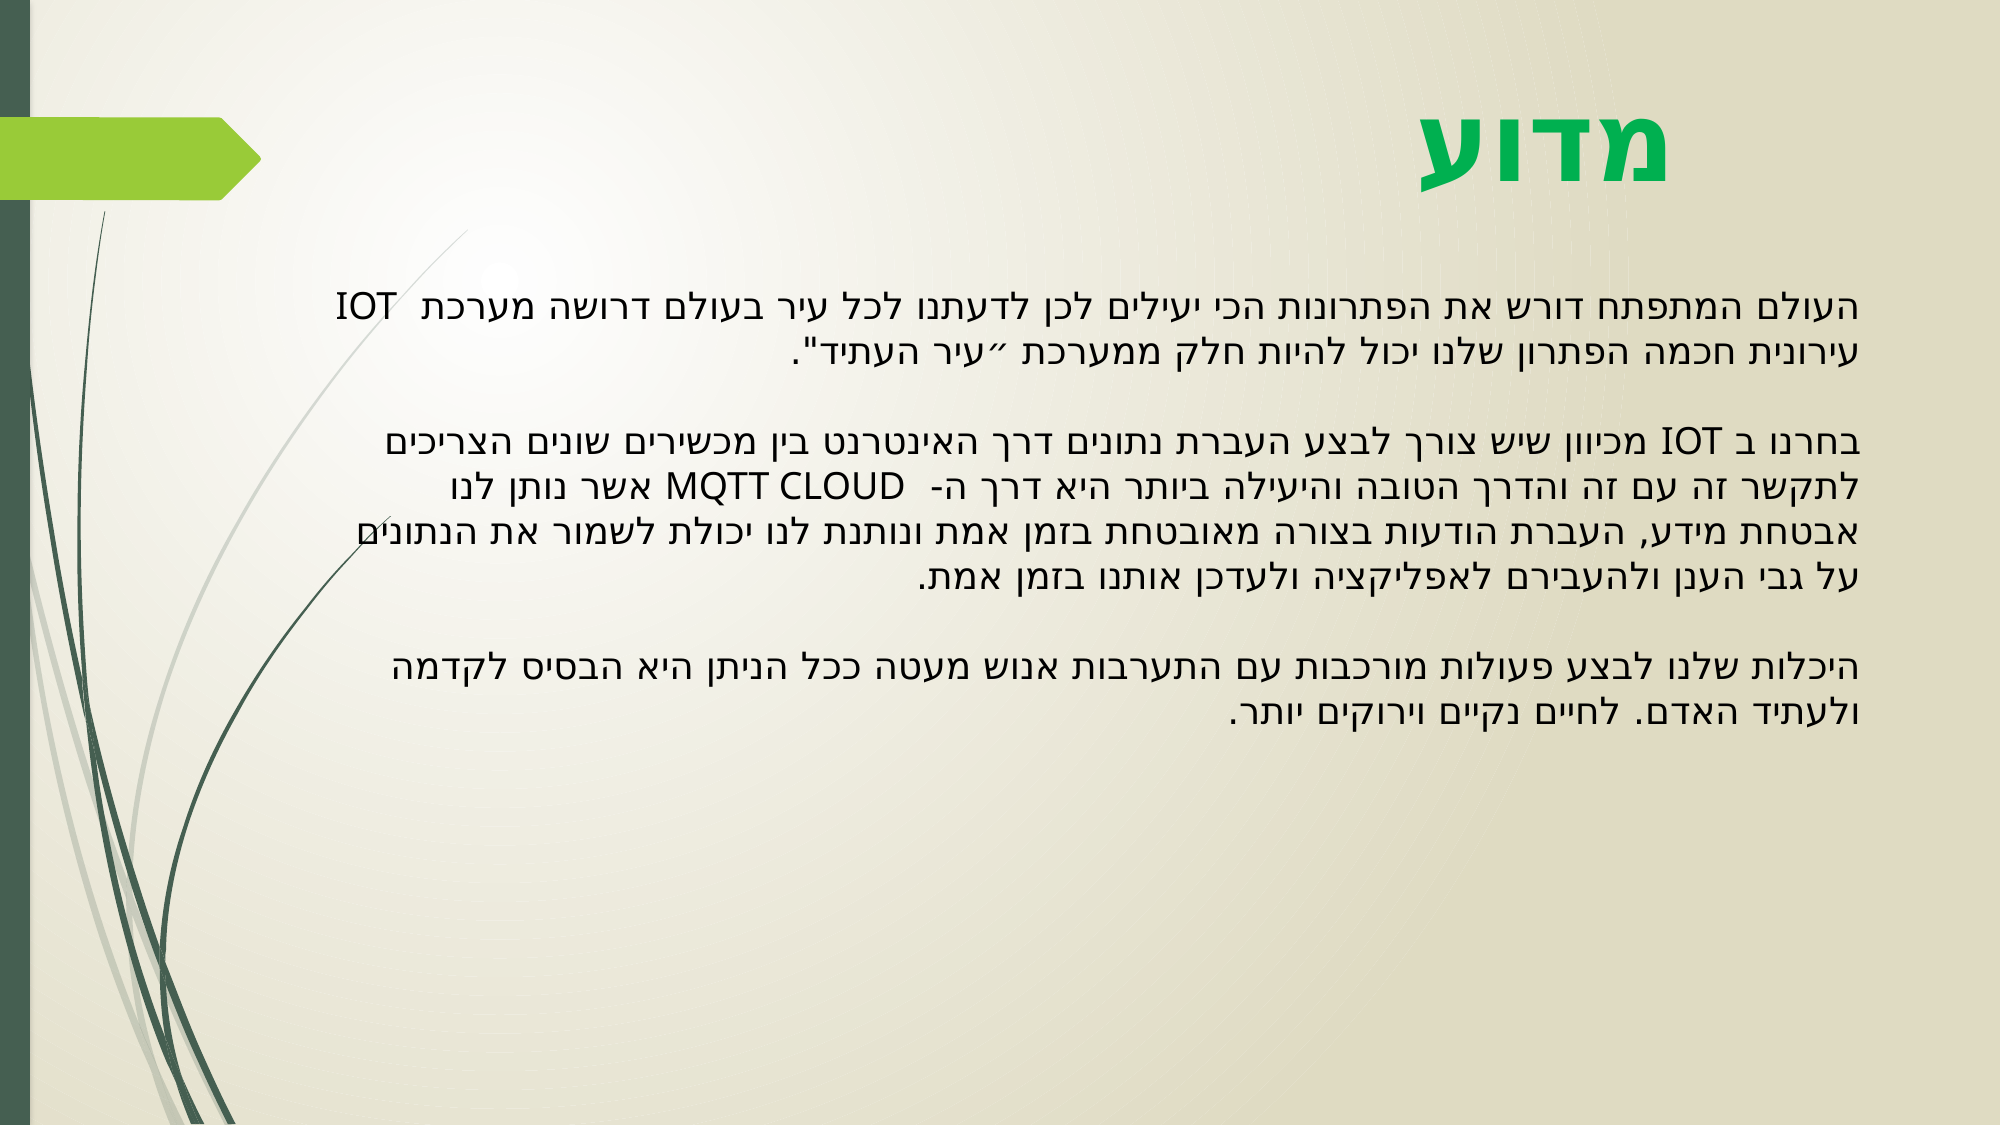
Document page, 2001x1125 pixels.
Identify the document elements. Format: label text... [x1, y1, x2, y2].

text_box העולם המתפתח דורש את הפתרונות הכי יעילים לכן לדעתנו לכל עיר בעולם דרושה מערכת IOT עירונית חכמה הפתרון שלנו יכול להיות חלק ממערכת ״עיר העתיד". בחרנו ב IOT מכיוון שיש צורך לבצע העברת נתונים דרך האינטרנט בין מכשירים שונים הצריכים לתקשר זה עם זה והדרך הטובה והיעילה ביותר היא דרך ה- MQTT CLOUD אשר נותן לנו אבטחת מידע, העברת הודעות בצורה מאובטחת בזמן אמת ונותנת לנו יכולת לשמור את הנתונים על גבי הענן ולהעבירם לאפליקציה ולעדכן אותנו בזמן אמת. היכלות שלנו לבצע פעולות מורכבות עם התערבות אנוש מעטה ככל הניתן היא הבסיס לקדמה ולעתיד האדם. לחיים נקיים וירוקים יותר. [308, 274, 1877, 740]
title מדוע [48, 61, 1692, 175]
